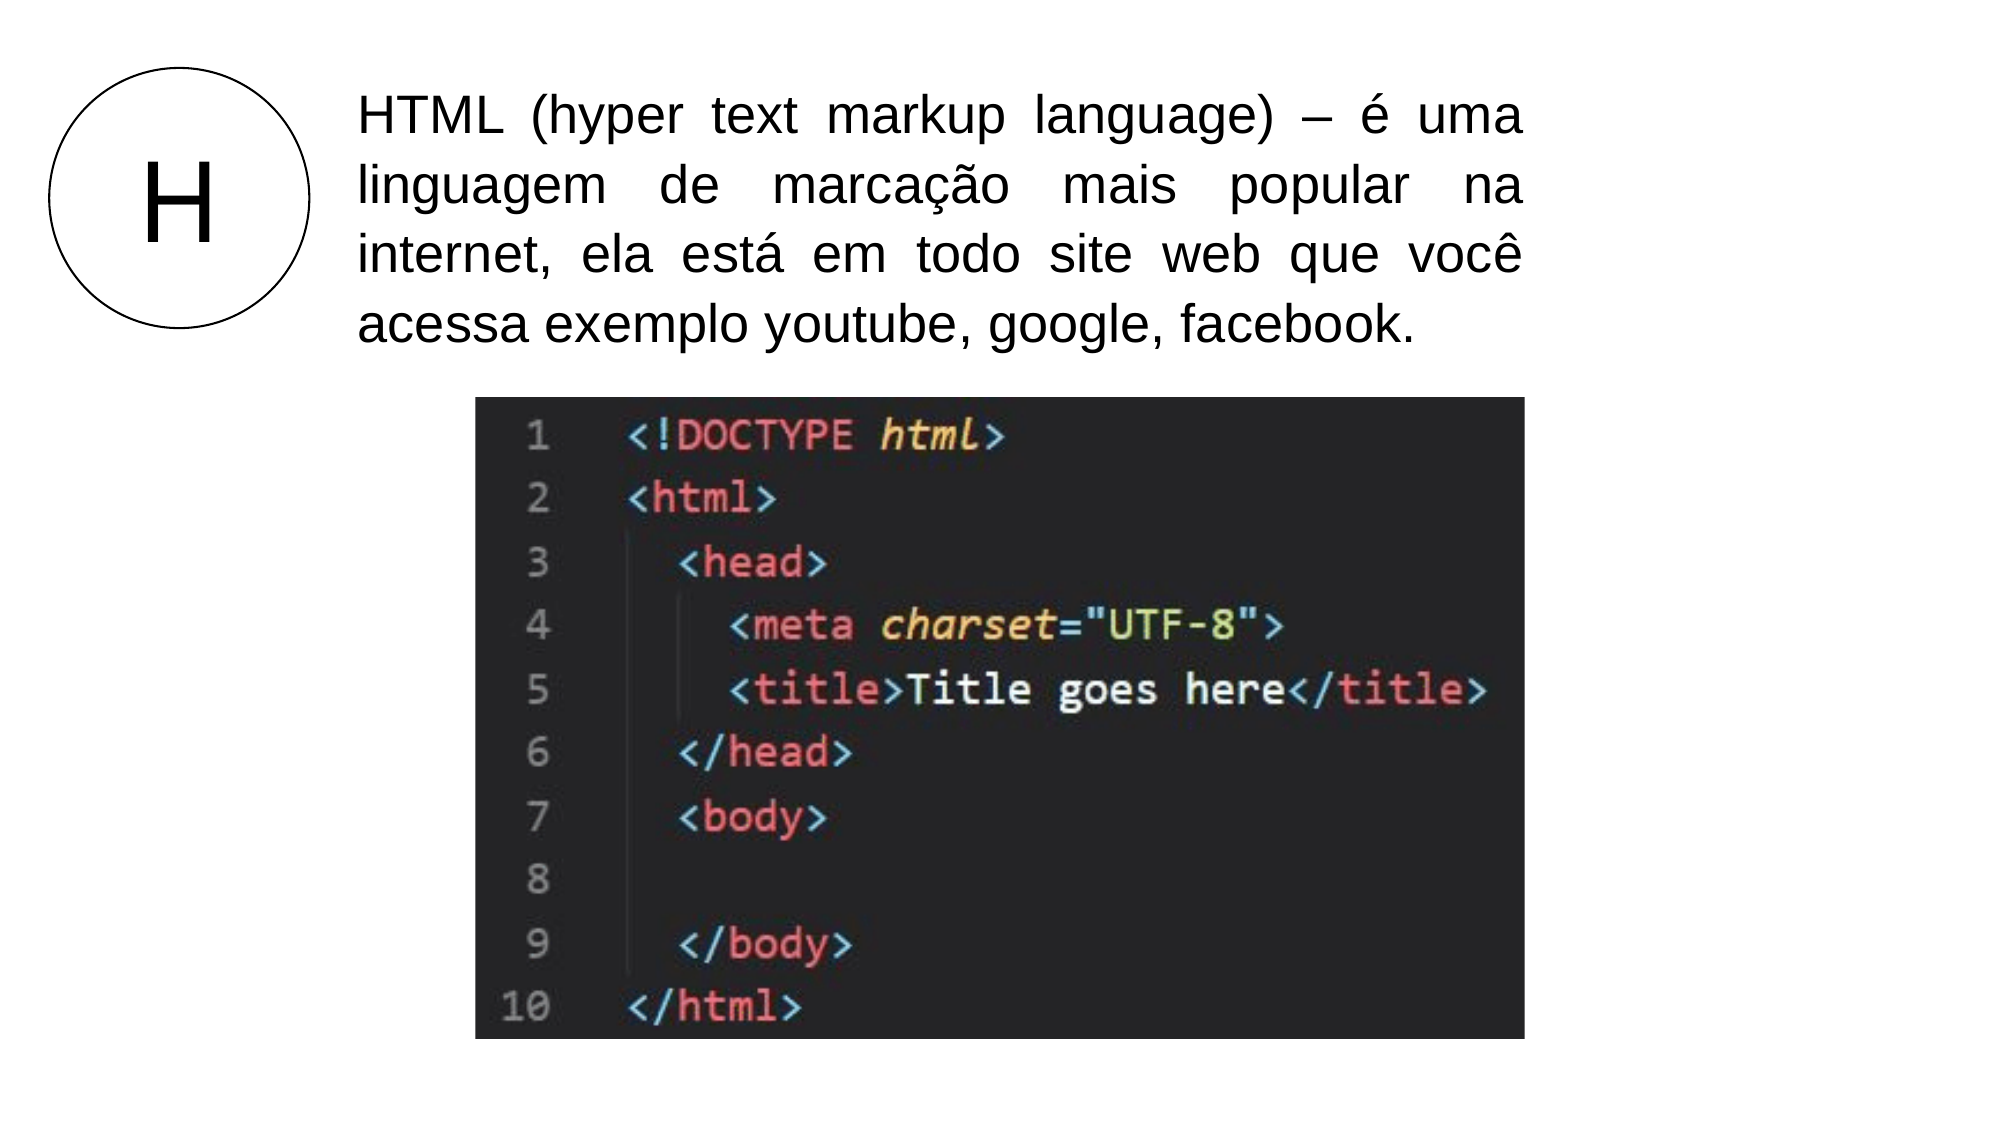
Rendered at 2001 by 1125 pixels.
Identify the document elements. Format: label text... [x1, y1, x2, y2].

text_box HTML (hyper text markup language) – é uma linguagem de marcação mais popular na internet, ela está em todo site web que você acessa exemplo youtube, google, facebook. [342, 67, 1540, 361]
picture [475, 397, 1525, 1039]
text_box H [48, 66, 311, 330]
